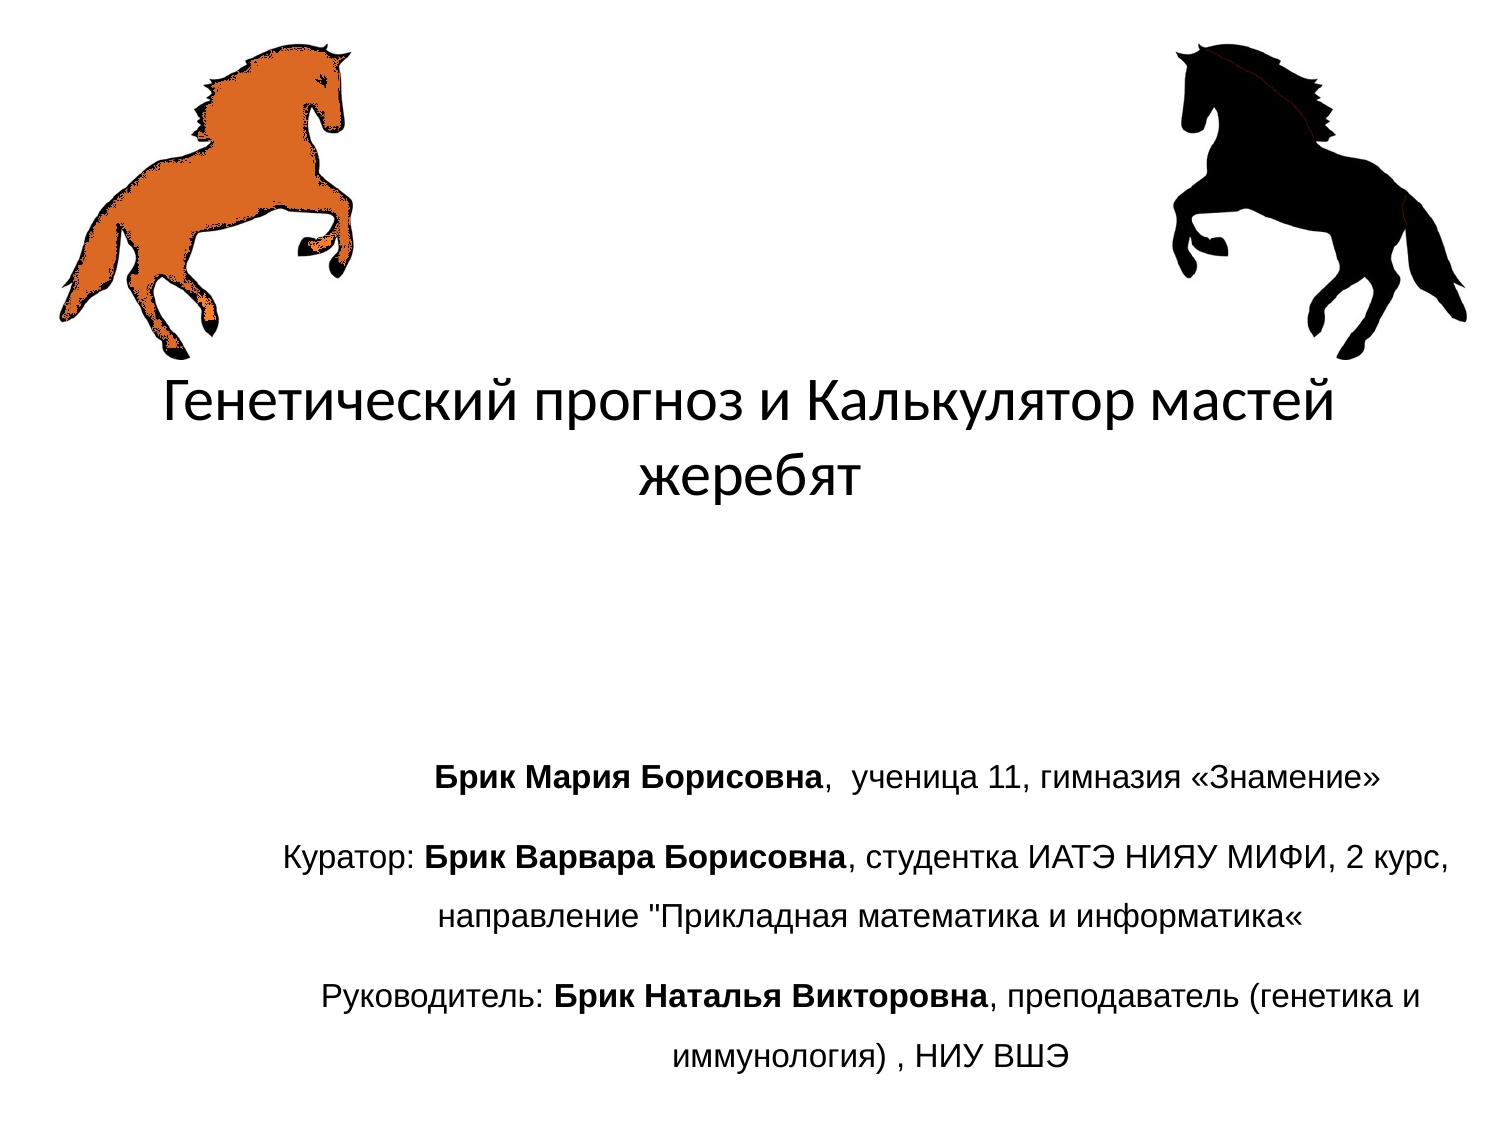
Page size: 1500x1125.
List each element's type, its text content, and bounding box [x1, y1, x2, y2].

title Генетический прогноз и Калькулятор мастей жеребят [112, 349, 1388, 591]
subtitle Брик Мария Борисовна, ученица 11, гимназия «Знамение» Куратор: Брик Варвара Борисовна, студентка ИАТЭ НИЯУ МИФИ, 2 курс, направление "Прикладная математика и информатика« Руководитель: Брик Наталья Викторовна, преподаватель (генетика и иммунология) , НИУ ВШЭ [242, 727, 1500, 1083]
picture [1033, 15, 1500, 449]
picture [0, 15, 493, 449]
